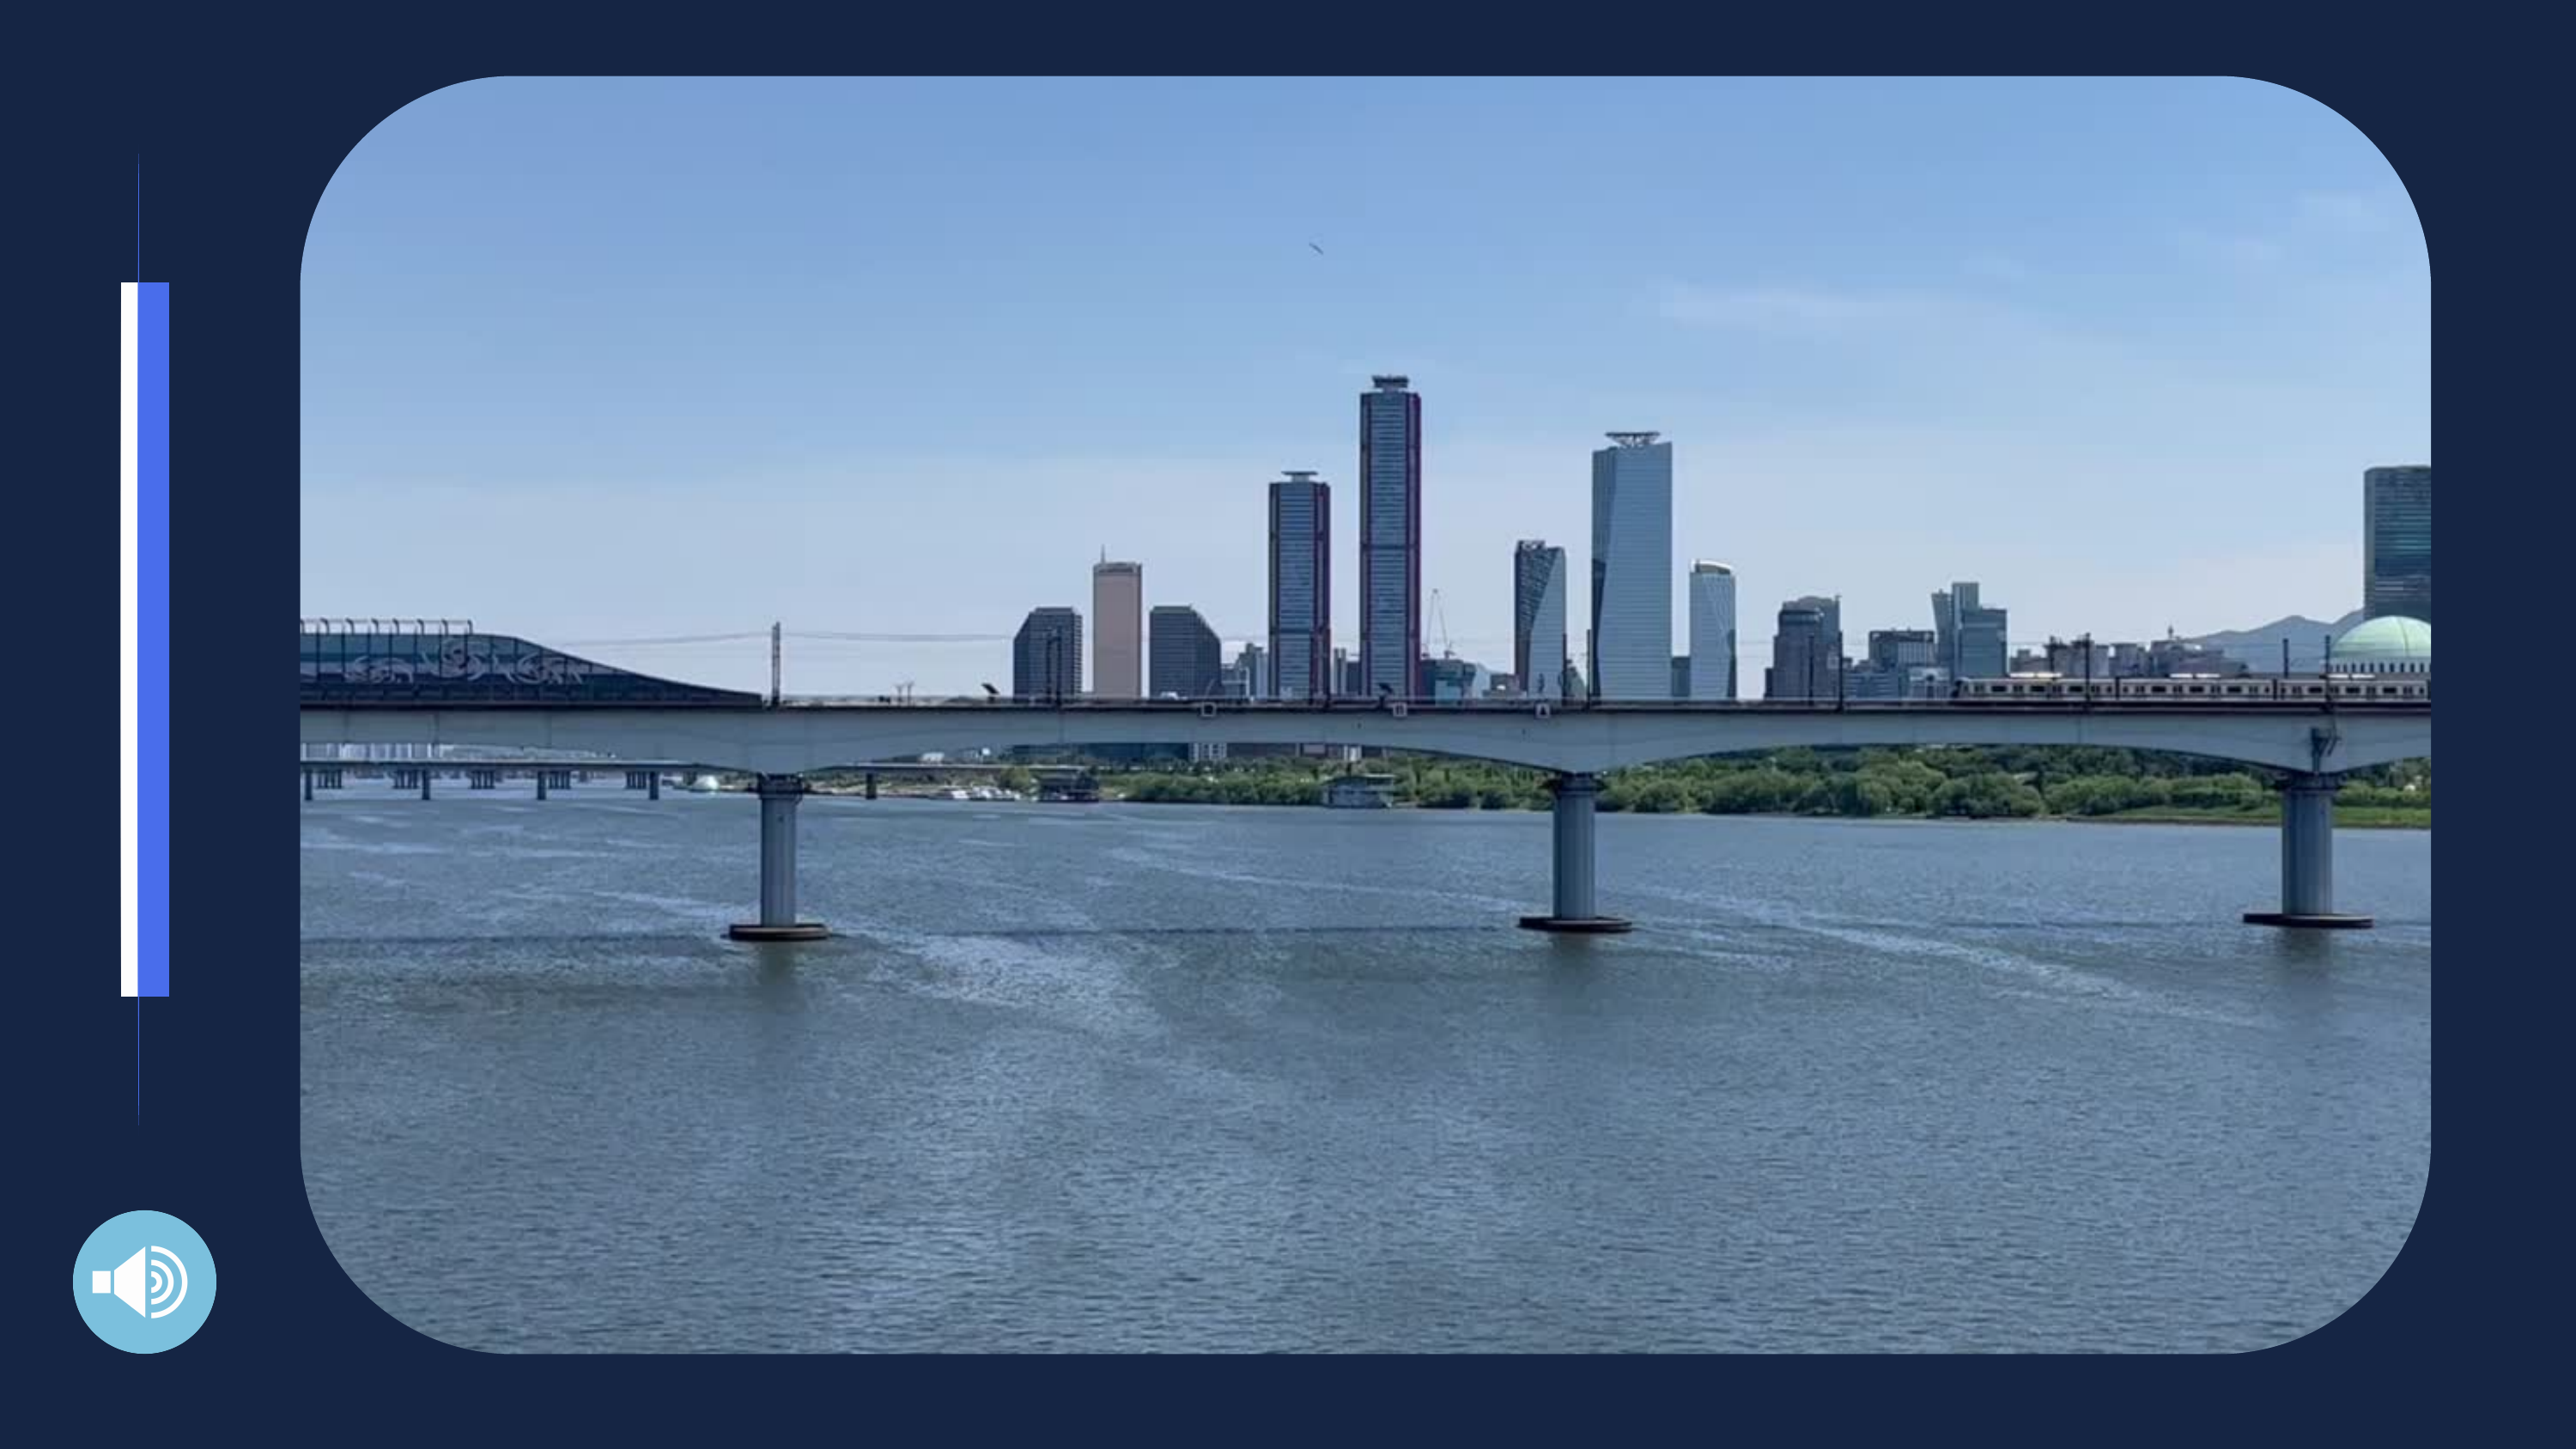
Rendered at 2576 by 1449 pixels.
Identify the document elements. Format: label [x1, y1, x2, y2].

text_box [120, 144, 170, 1136]
text_box [300, 76, 2432, 1355]
text_box [72, 1210, 217, 1355]
